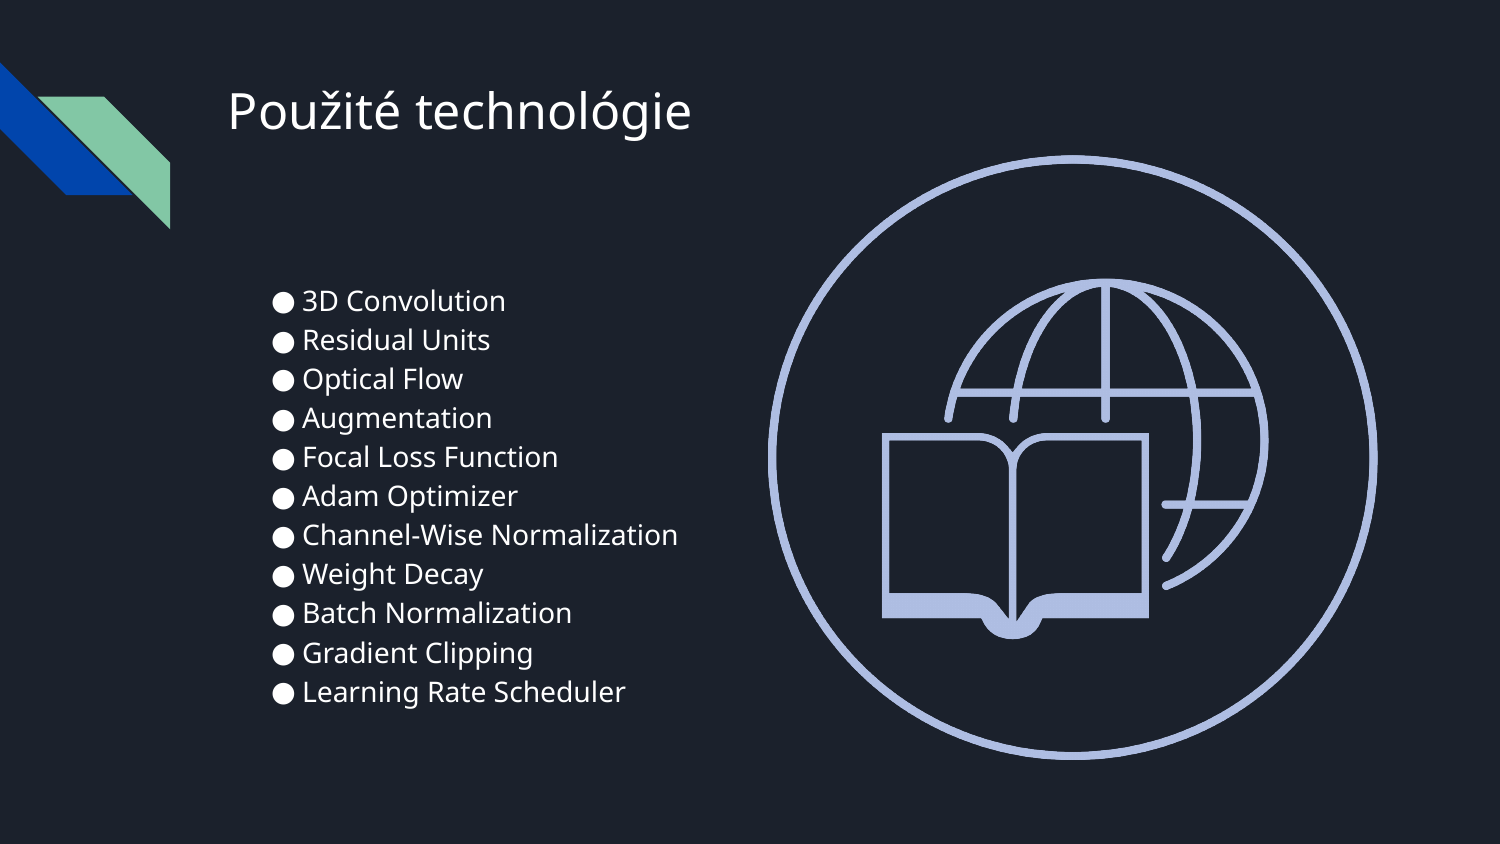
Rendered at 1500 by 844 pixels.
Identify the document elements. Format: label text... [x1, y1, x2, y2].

picture [767, 155, 1378, 760]
list 3D Convolution Residual Units Optical Flow Augmentation Focal Loss Function Adam Optimizer Channel-Wise Normalization Weight Decay Batch Normalization Gradient Clipping Learning Rate Scheduler [212, 204, 750, 725]
title Použité technológie [212, 64, 1368, 215]
